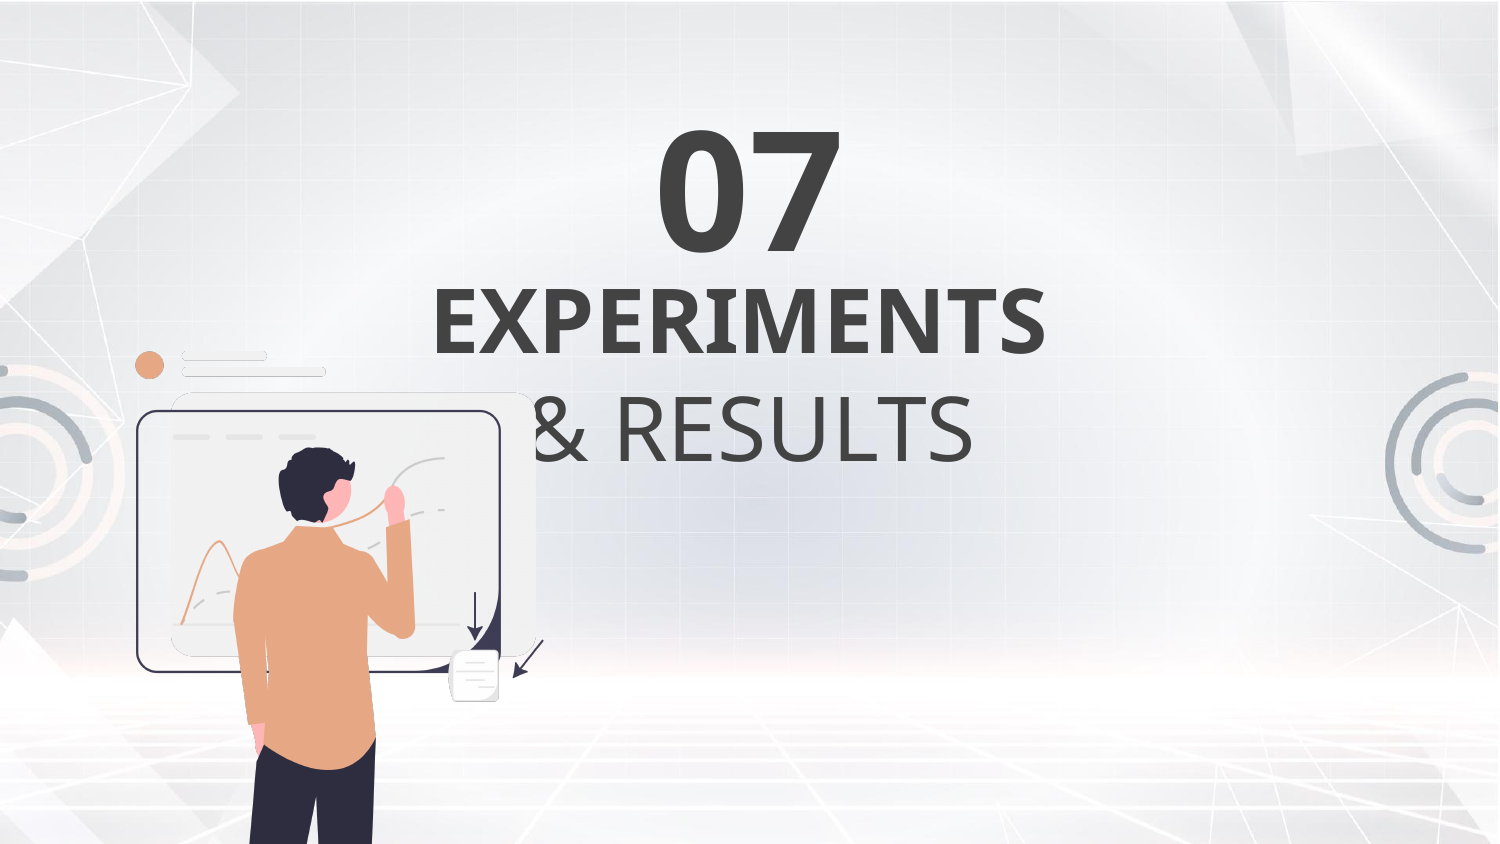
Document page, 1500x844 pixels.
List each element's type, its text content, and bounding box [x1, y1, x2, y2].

title EXPERIMENTS & RESULTS [263, 246, 1237, 494]
picture [0, 0, 1500, 844]
title 07 [392, 69, 1108, 272]
